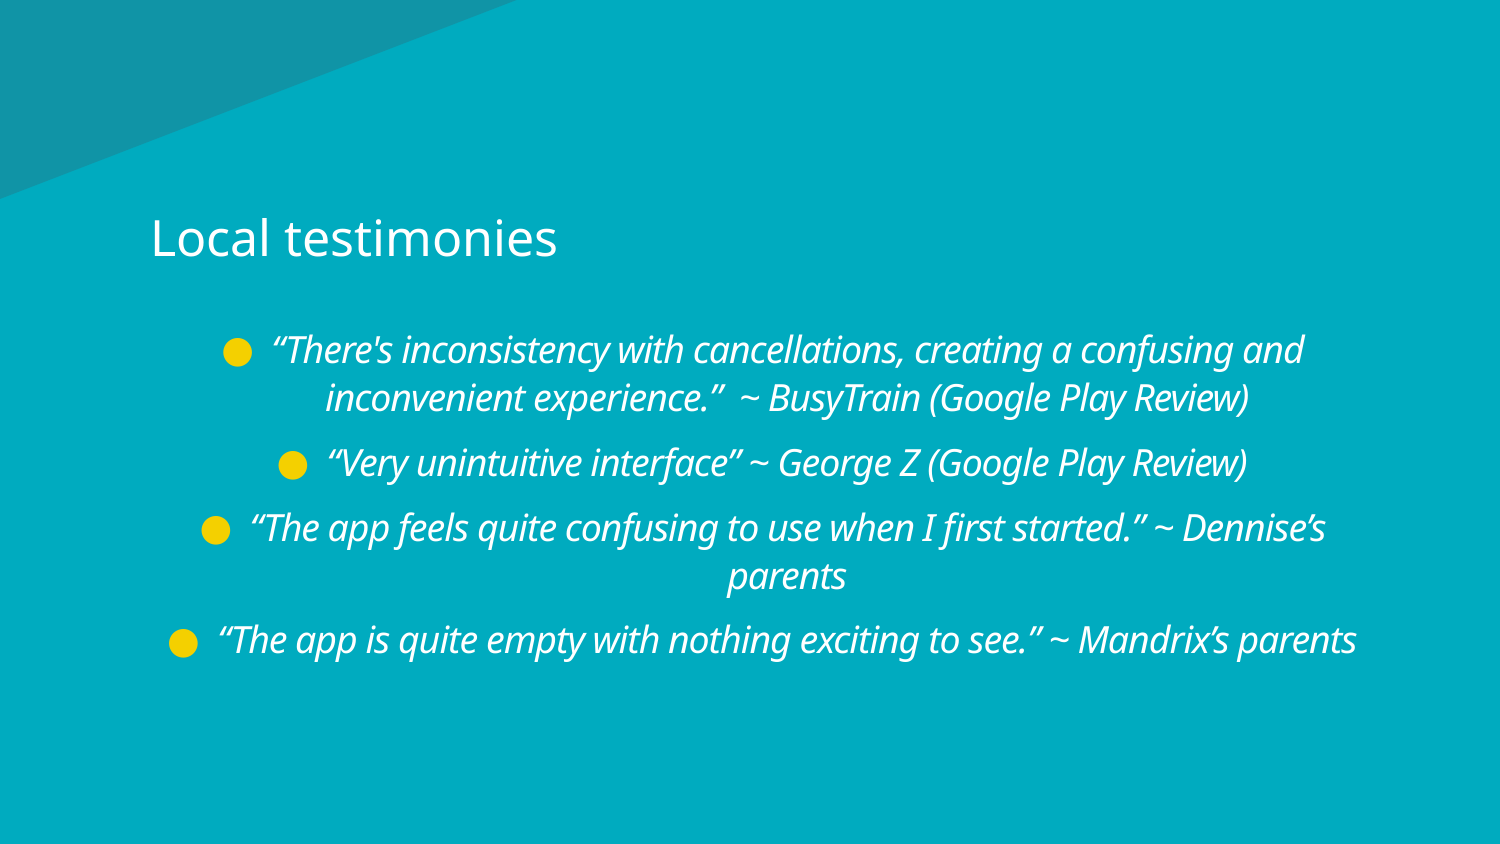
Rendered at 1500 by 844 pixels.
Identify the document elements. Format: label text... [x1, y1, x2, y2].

title Local testimonies [135, 188, 932, 284]
list “There's inconsistency with cancellations, creating a confusing and inconvenient experience.” ~ BusyTrain (Google Play Review) “Very unintuitive interface” ~ George Z (Google Play Review) “The app feels quite confusing to use when I first started.” ~ Dennise’s parents “The app is quite empty with nothing exciting to see.” ~ Mandrix’s parents [95, 307, 1405, 745]
